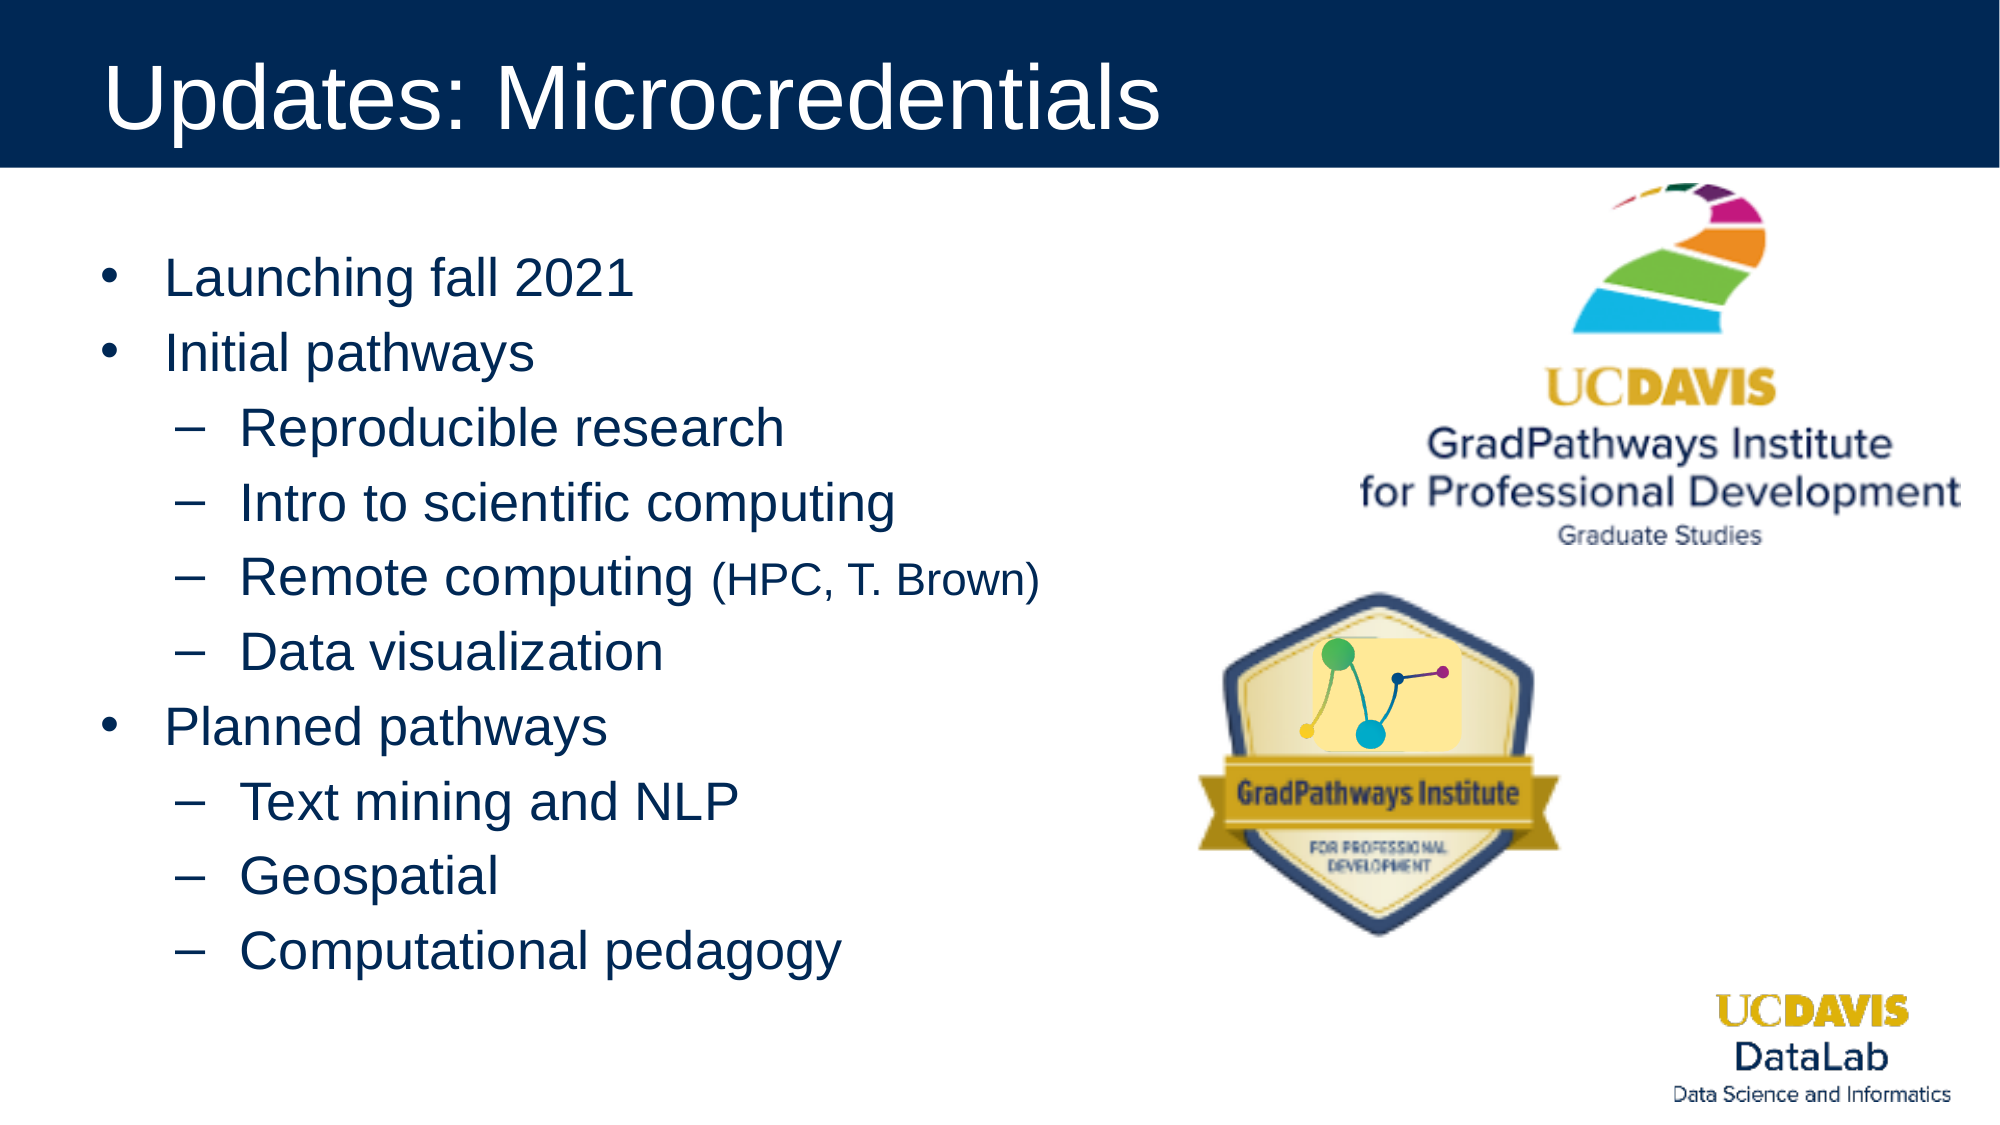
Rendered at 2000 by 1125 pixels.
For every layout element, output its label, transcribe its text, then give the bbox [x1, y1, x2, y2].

list Launching fall 2021 Initial pathways Reproducible research Intro to scientific computing Remote computing (HPC, T. Brown) Data visualization Planned pathways Text mining and NLP Geospatial Computational pedagogy [74, 224, 1948, 1075]
picture [1674, 975, 1951, 1102]
picture [1360, 183, 1961, 545]
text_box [1130, 564, 1589, 983]
title Updates: Microcredentials [87, 22, 1887, 164]
